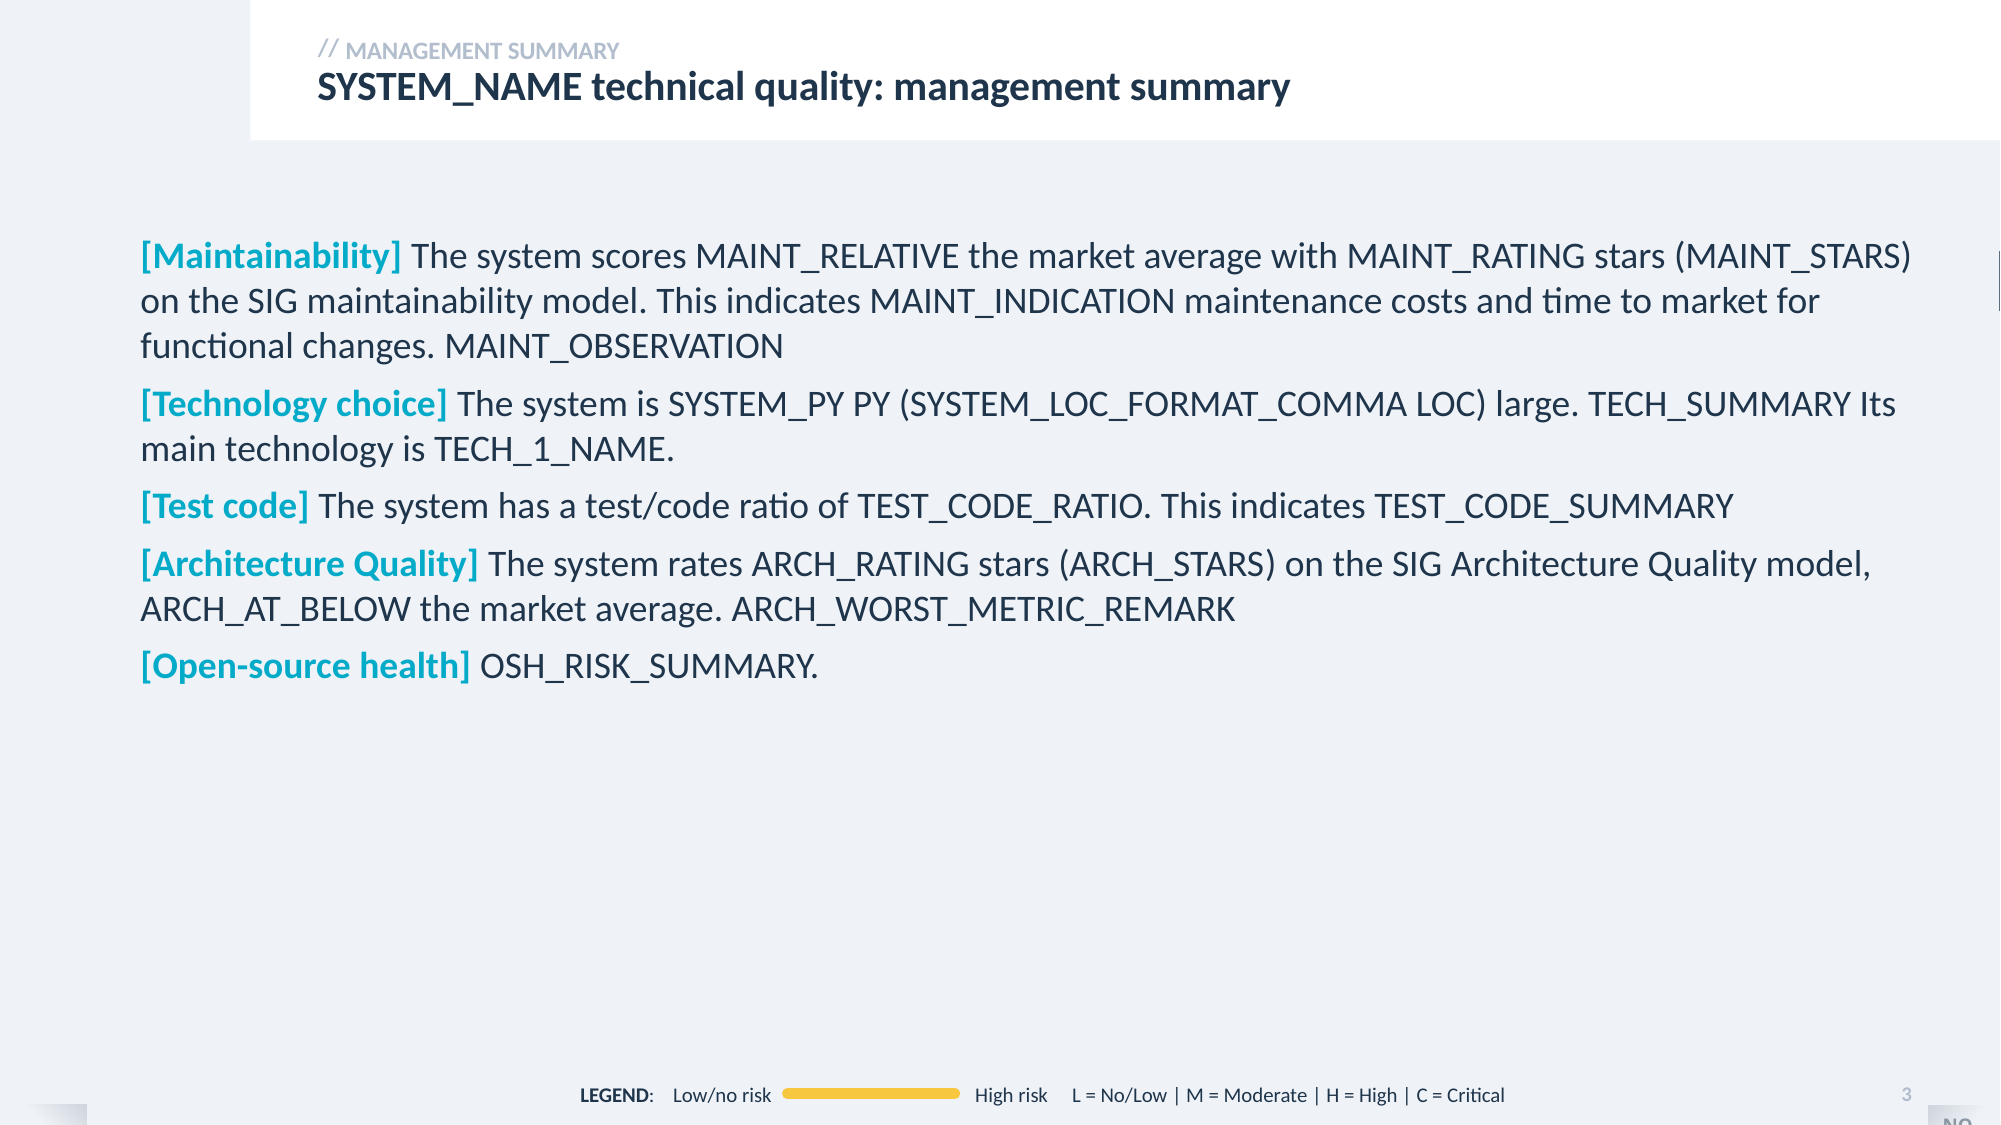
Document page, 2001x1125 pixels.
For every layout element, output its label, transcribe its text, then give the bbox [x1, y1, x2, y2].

list [Maintainability] The system scores MAINT_RELATIVE the market average with MAINT_RATING stars (MAINT_STARS) on the SIG maintainability model. This indicates MAINT_INDICATION maintenance costs and time to market for functional changes. MAINT_OBSERVATION [Technology choice] The system is SYSTEM_PY PY (SYSTEM_LOC_FORMAT_COMMA LOC) large. TECH_SUMMARY Its main technology is TECH_1_NAME. [Test code] The system has a test/code ratio of TEST_CODE_RATIO. This indicates TEST_CODE_SUMMARY [Architecture Quality] The system rates ARCH_RATING stars (ARCH_STARS) on the SIG Architecture Quality model, ARCH_AT_BELOW the market average. ARCH_WORST_METRIC_REMARK [Open-source health] OSH_RISK_SUMMARY. [140, 223, 1927, 1075]
slide_number 3 [1885, 1075, 1927, 1114]
title SYSTEM_NAME technical quality: management summary [317, 64, 1962, 116]
text_box L = No/Low | M = Moderate | H = High | C = Critical [1070, 1071, 1549, 1114]
list Management summary [345, 27, 1927, 64]
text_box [565, 1070, 1070, 1114]
